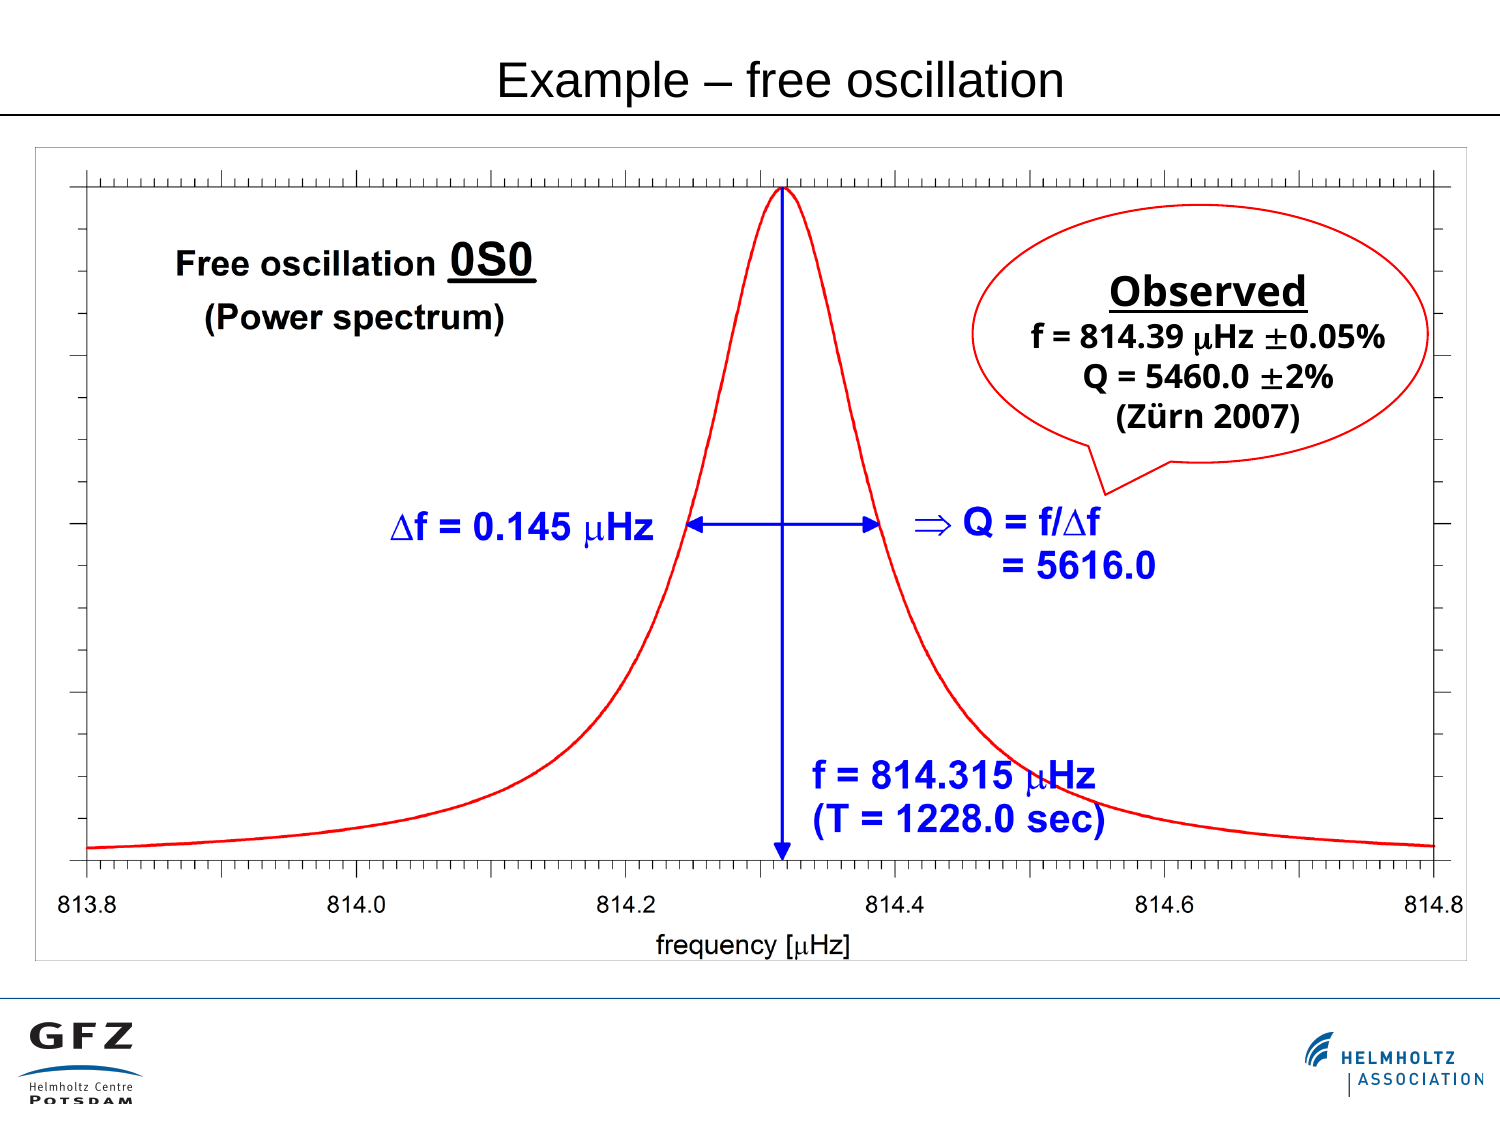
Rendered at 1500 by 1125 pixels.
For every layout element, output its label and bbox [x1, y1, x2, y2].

picture [34, 146, 1467, 962]
